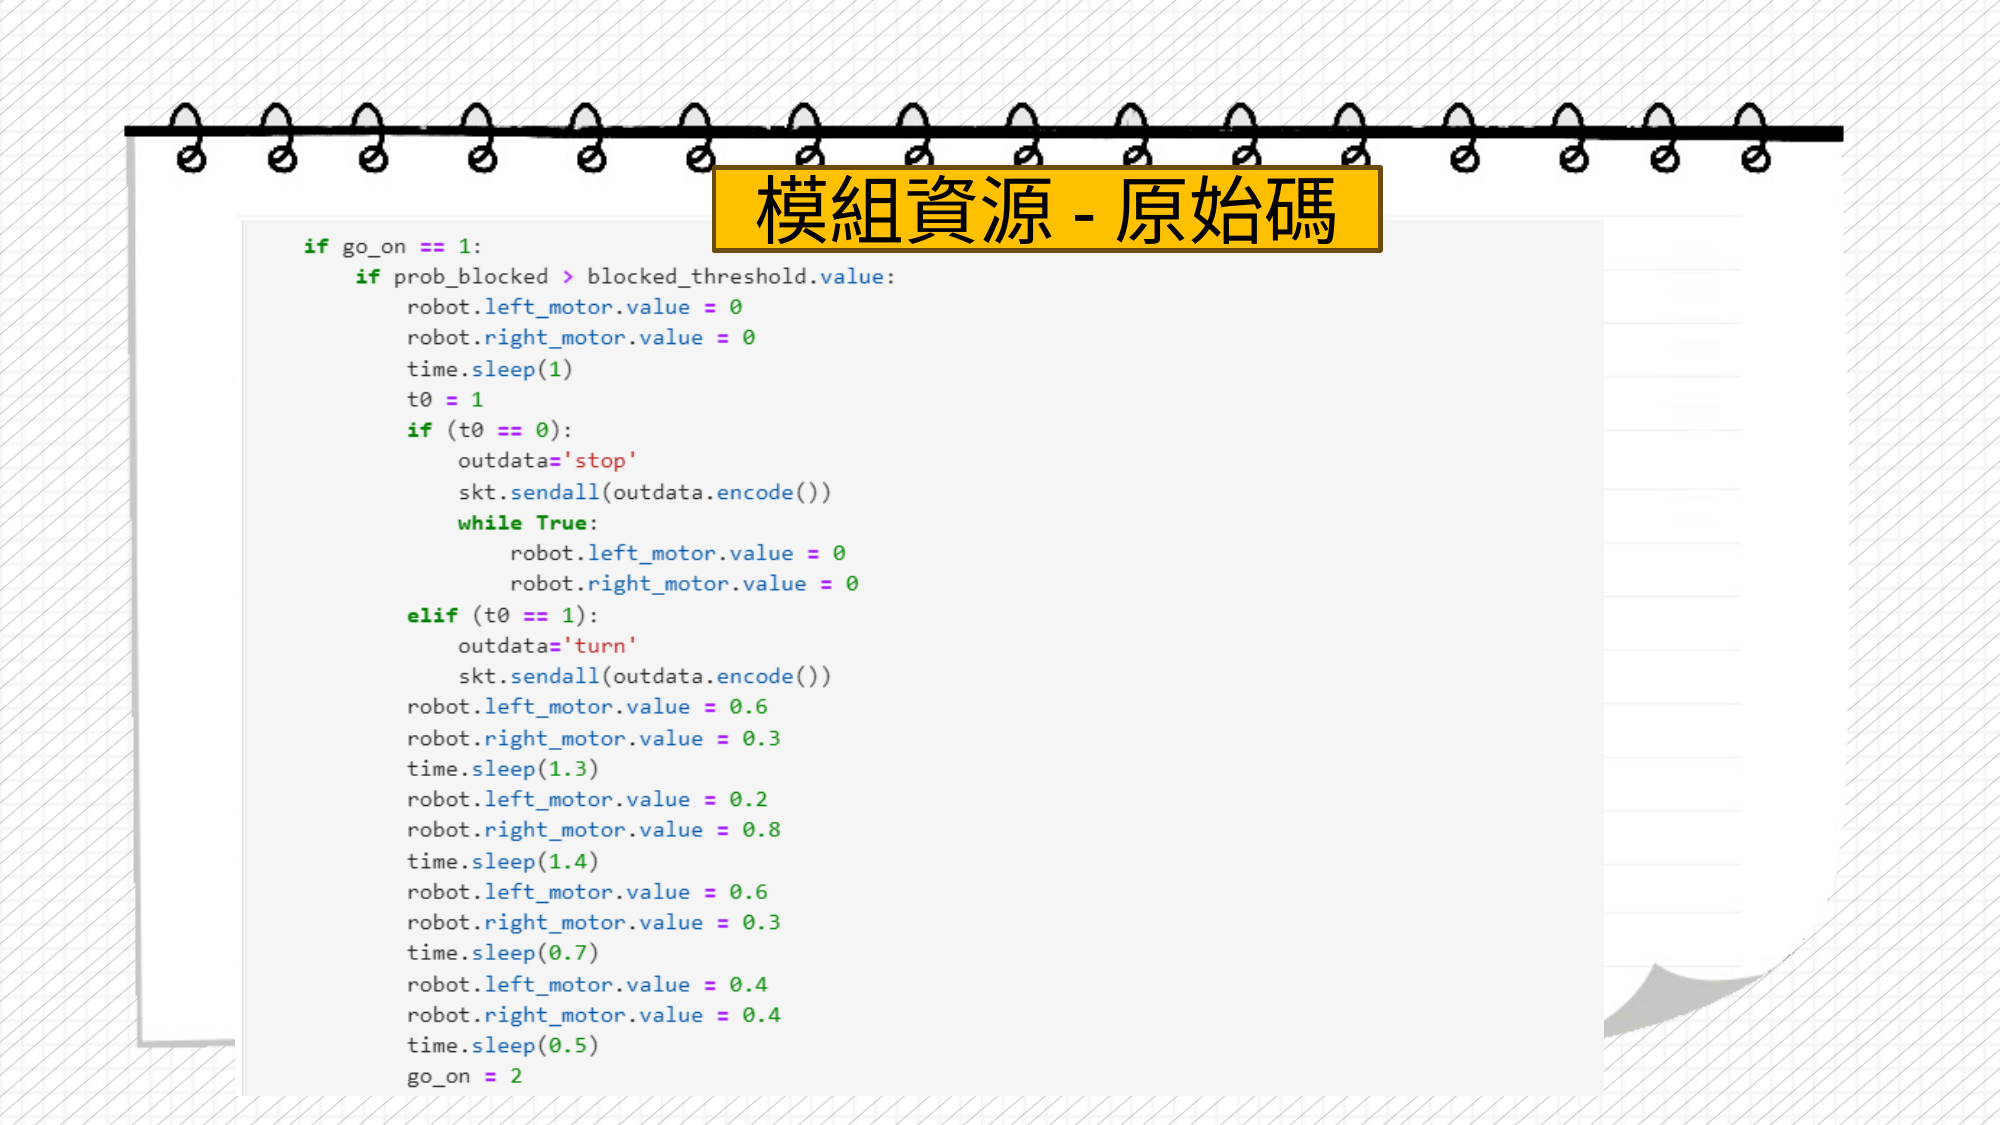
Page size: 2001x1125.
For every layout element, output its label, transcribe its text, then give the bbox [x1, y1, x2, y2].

picture [0, 0, 2000, 1125]
text_box 模組資源-原始碼 [713, 167, 1381, 220]
